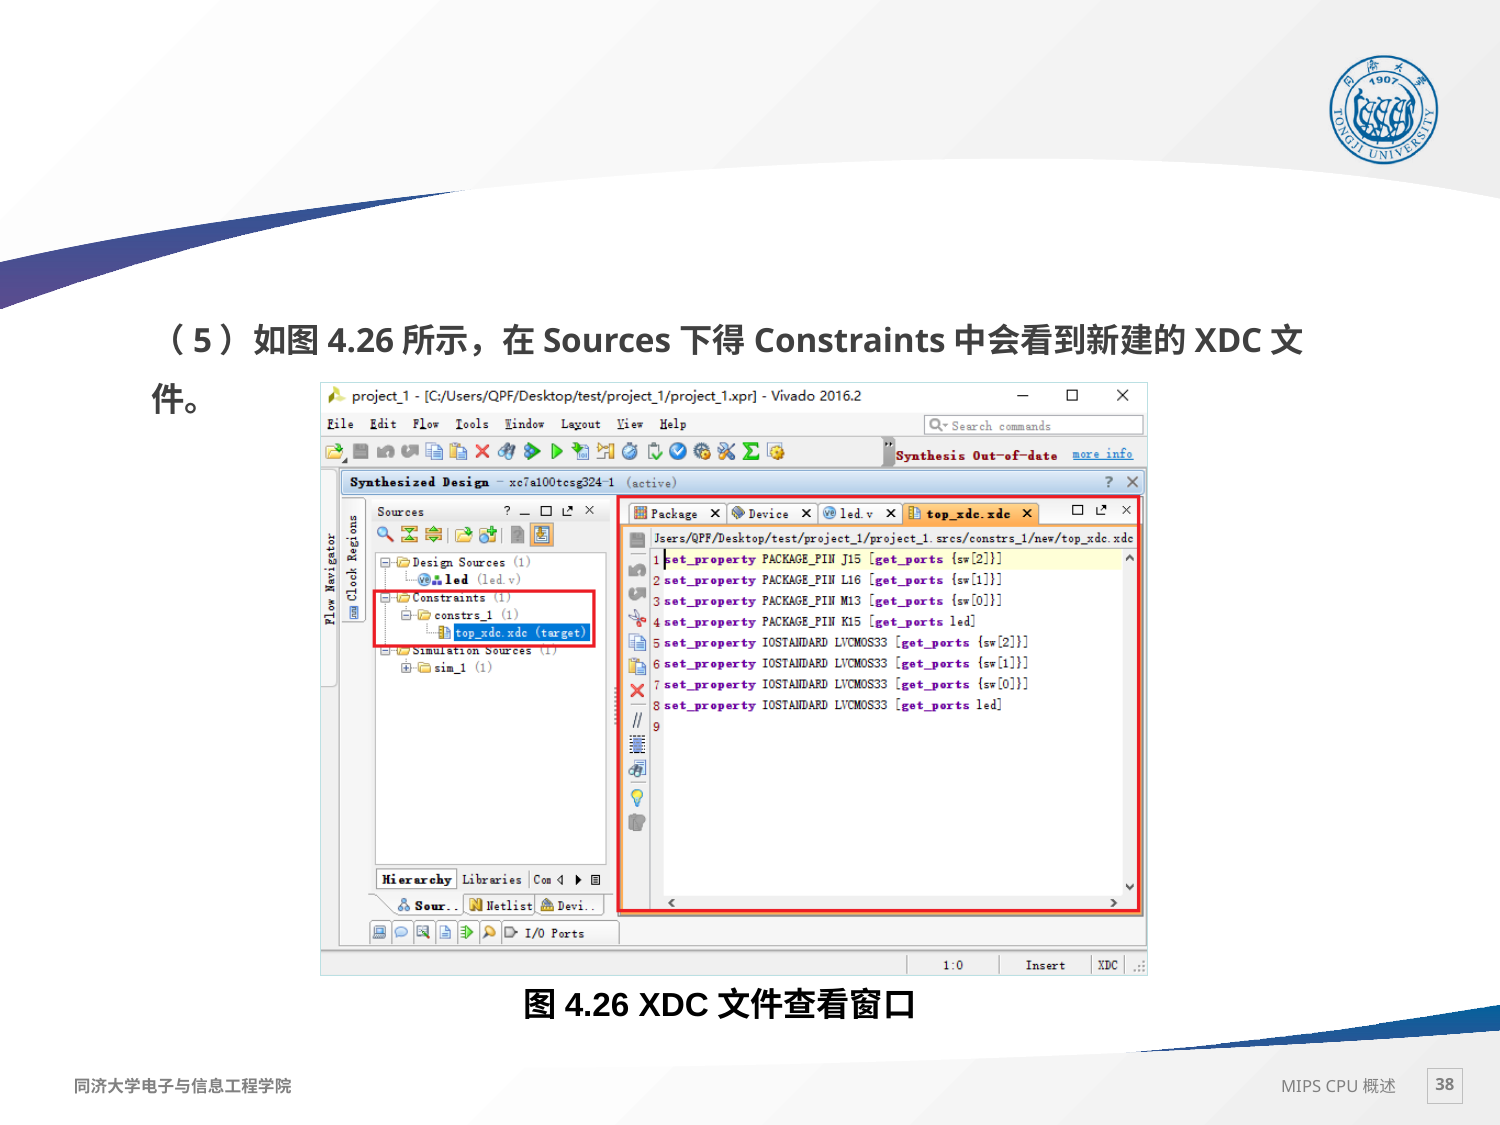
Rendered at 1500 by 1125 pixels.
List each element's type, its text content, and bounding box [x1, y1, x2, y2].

picture [320, 381, 1148, 976]
text_box 图4.26 XDC文件查看窗口 [508, 984, 960, 1031]
picture [1319, 40, 1462, 184]
text_box （5）如图4.26所示，在Sources下得Constraints中会看到新建的XDC文件。 [140, 291, 1329, 426]
